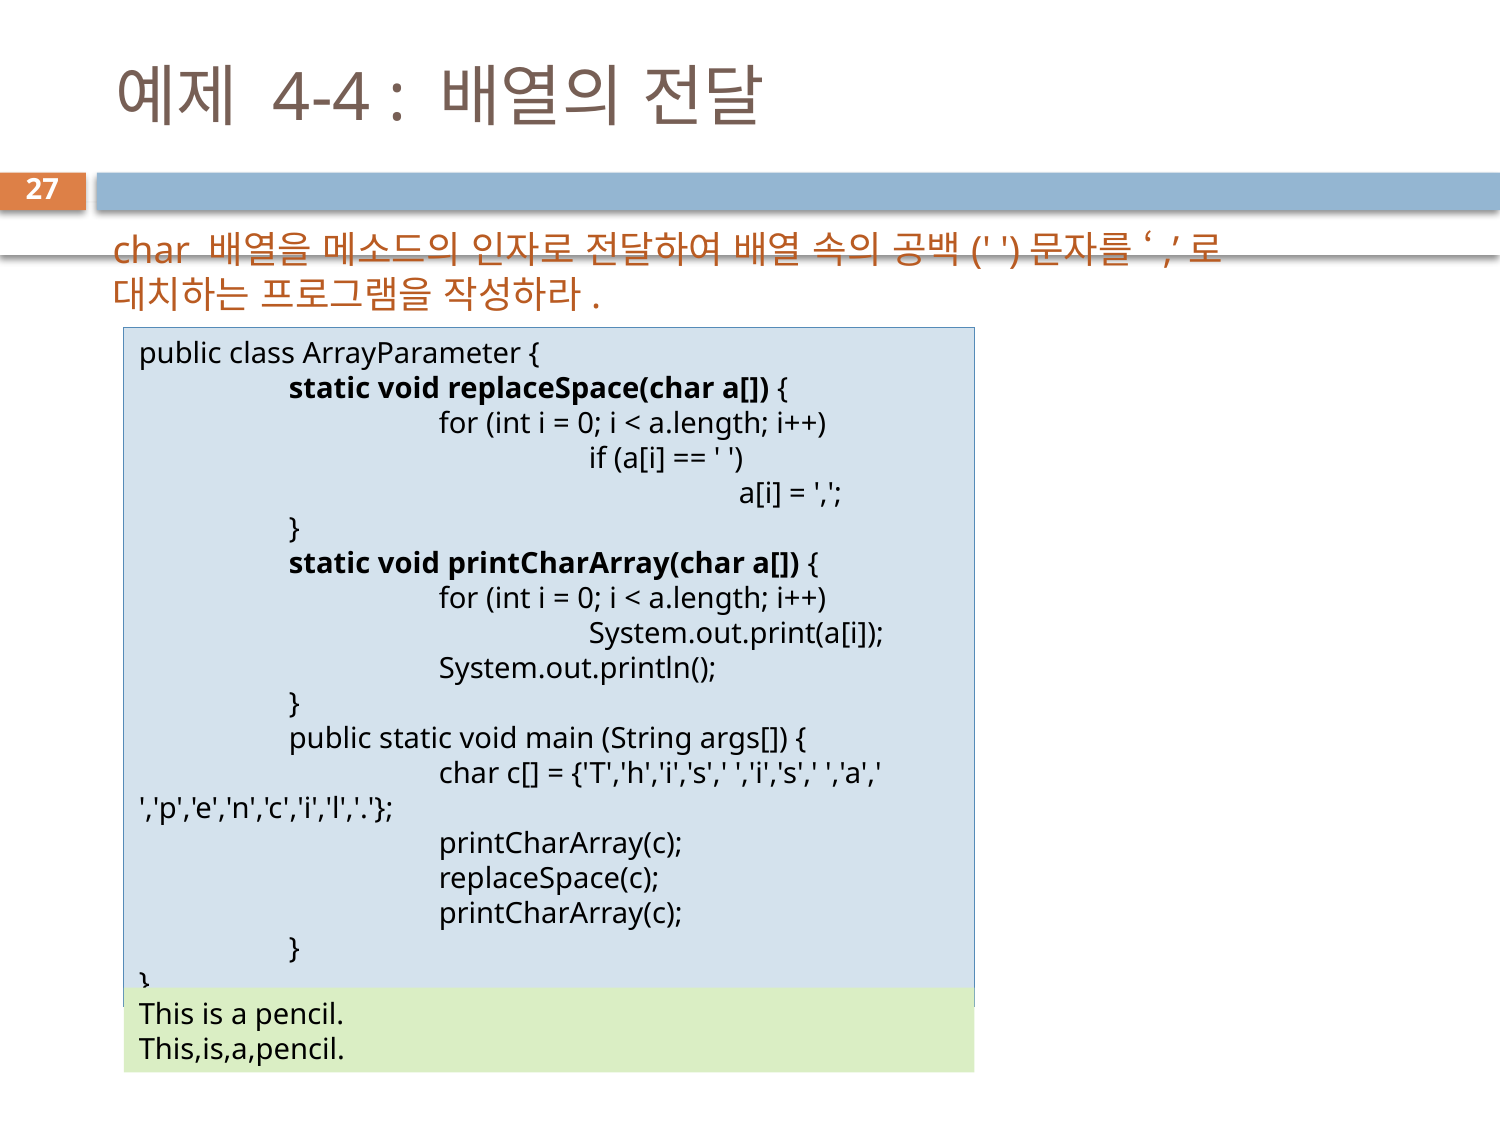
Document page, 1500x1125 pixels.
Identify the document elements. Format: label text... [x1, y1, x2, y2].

slide_number 27 [0, 170, 87, 211]
text_box This is a pencil. This,is,a,pencil. [123, 987, 975, 1073]
title 예제 4-4 : 배열의 전달 [100, 37, 1438, 149]
text_box public class ArrayParameter { static void replaceSpace(char a[]) { for (int i = 0; i < a.length; i++) if (a[i] == ' ') a[i] = ','; } static void printCharArray(char a[]) { for (int i = 0; i < a.length; i++) System.out.print(a[i]); System.out.println(); } public static void main (String args[]) { char c[] = {'T','h','i','s',' ','i','s',' ','a',' ','p','e','n','c','i','l','.'}; printCharArray(c); replaceSpace(c); printCharArray(c); } } [123, 327, 975, 987]
text_box char 배열을 메소드의 인자로 전달하여 배열 속의 공백(' ')문자를 ‘,’로 대치하는 프로그램을 작성하라. [97, 218, 1303, 324]
